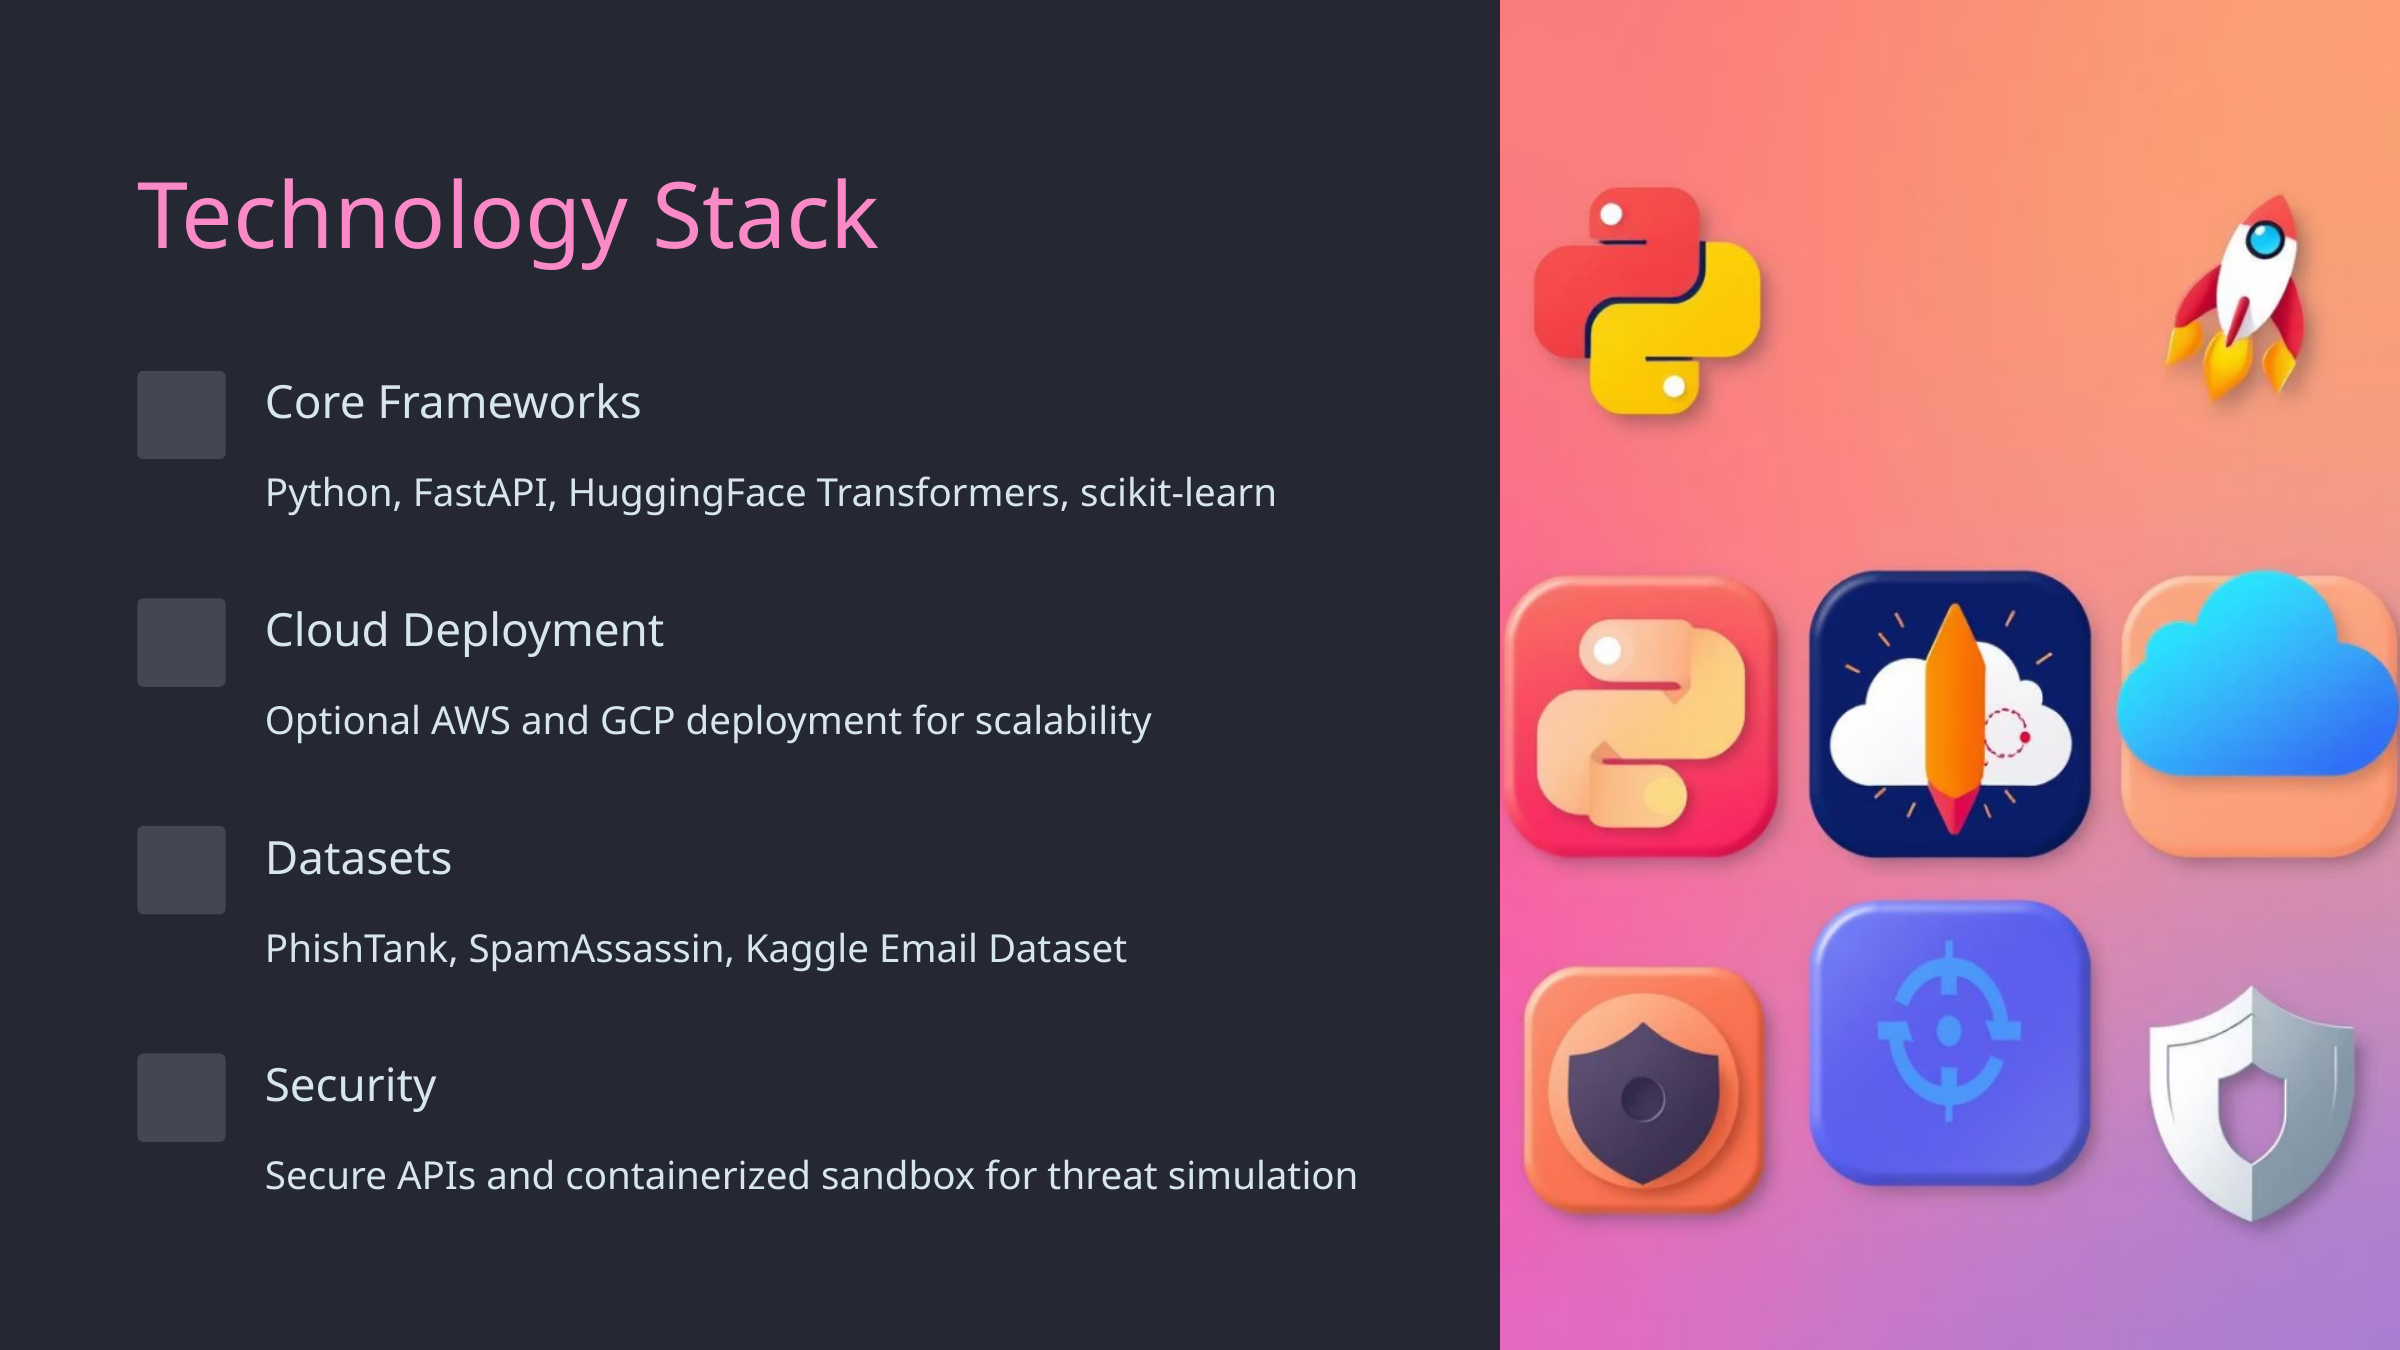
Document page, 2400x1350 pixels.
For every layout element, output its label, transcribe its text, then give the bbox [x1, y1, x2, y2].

text_box Cloud Deployment [265, 598, 727, 657]
text_box Security [265, 1053, 727, 1112]
text_box PhishTank, SpamAssassin, Kaggle Email Dataset [265, 907, 1363, 970]
text_box Technology Stack [137, 152, 1062, 268]
text_box Secure APIs and containerized sandbox for threat simulation [265, 1134, 1363, 1198]
text_box [137, 370, 226, 460]
text_box [137, 1053, 226, 1142]
picture [1499, 0, 2400, 1350]
text_box Core Frameworks [265, 370, 727, 429]
text_box Datasets [265, 825, 727, 884]
text_box Optional AWS and GCP deployment for scalability [265, 679, 1363, 743]
text_box [137, 598, 226, 687]
text_box [137, 825, 226, 915]
text_box Python, FastAPI, HuggingFace Transformers, scikit-learn [265, 452, 1363, 515]
